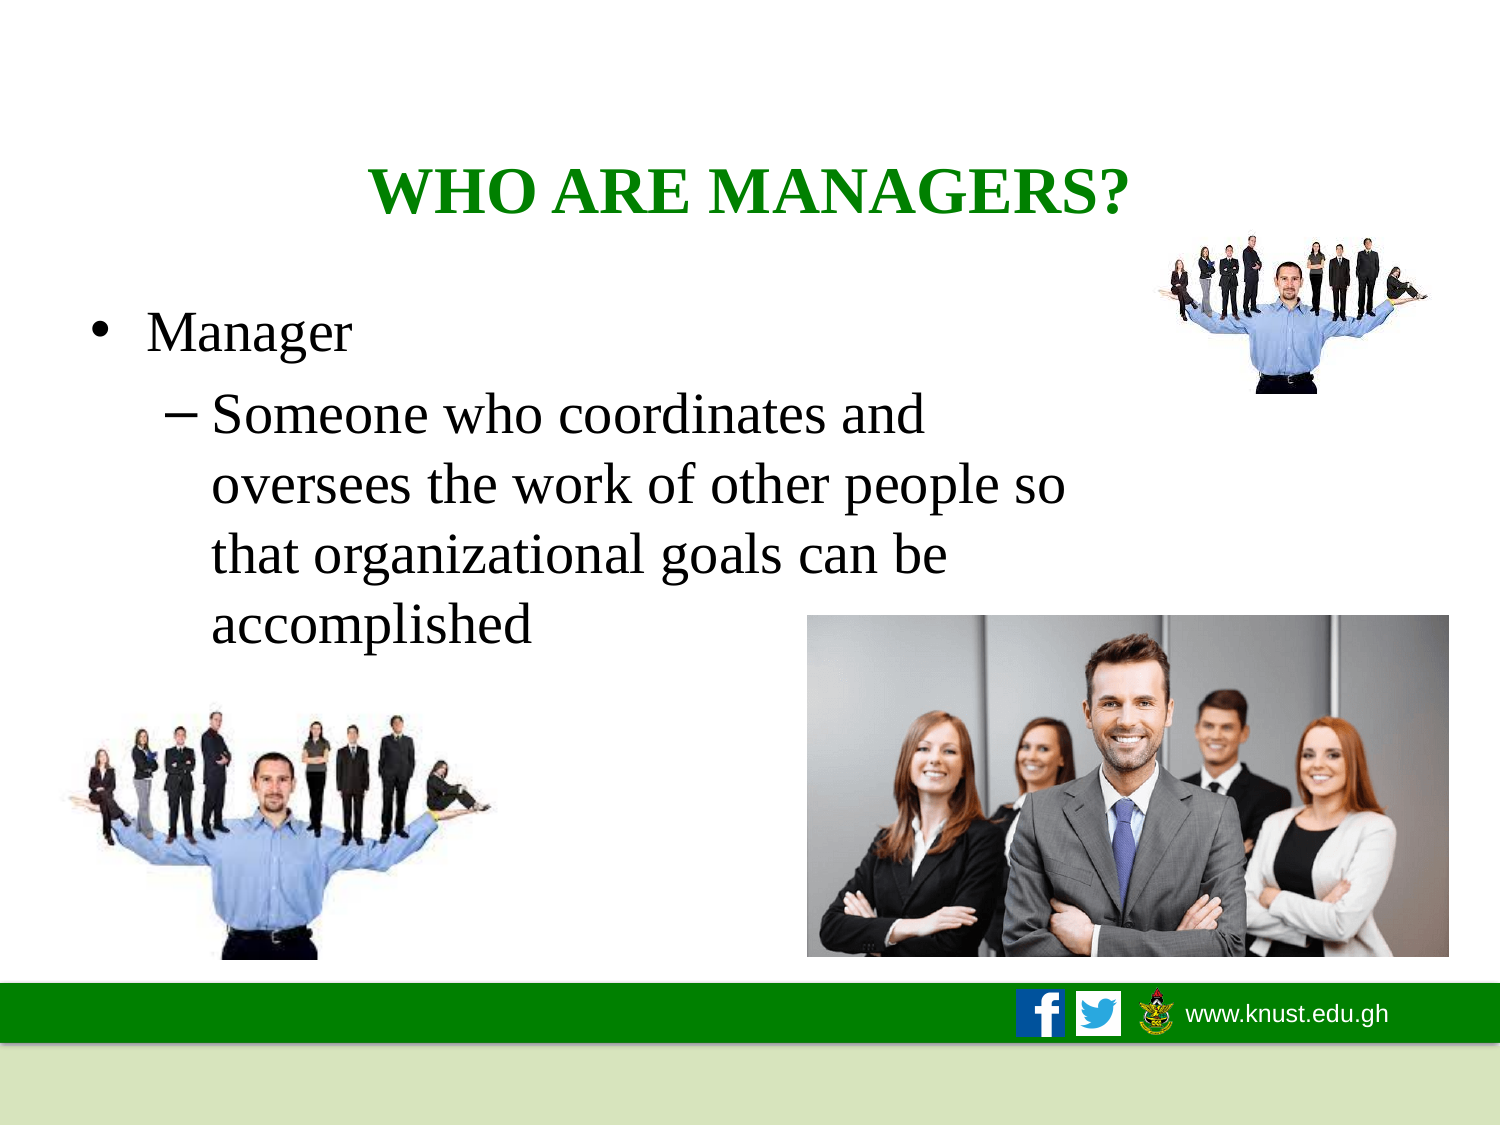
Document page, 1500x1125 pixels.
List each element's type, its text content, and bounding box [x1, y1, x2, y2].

picture [1139, 987, 1174, 1035]
picture [47, 689, 504, 961]
picture [1144, 221, 1435, 394]
picture [1016, 989, 1065, 1037]
title WHO ARE MANAGERS? [103, 59, 1397, 278]
list Manager Someone who coordinates and oversees the work of other people so that organizational goals can be accomplished [75, 286, 1145, 802]
picture [1076, 991, 1121, 1036]
picture [806, 614, 1449, 957]
